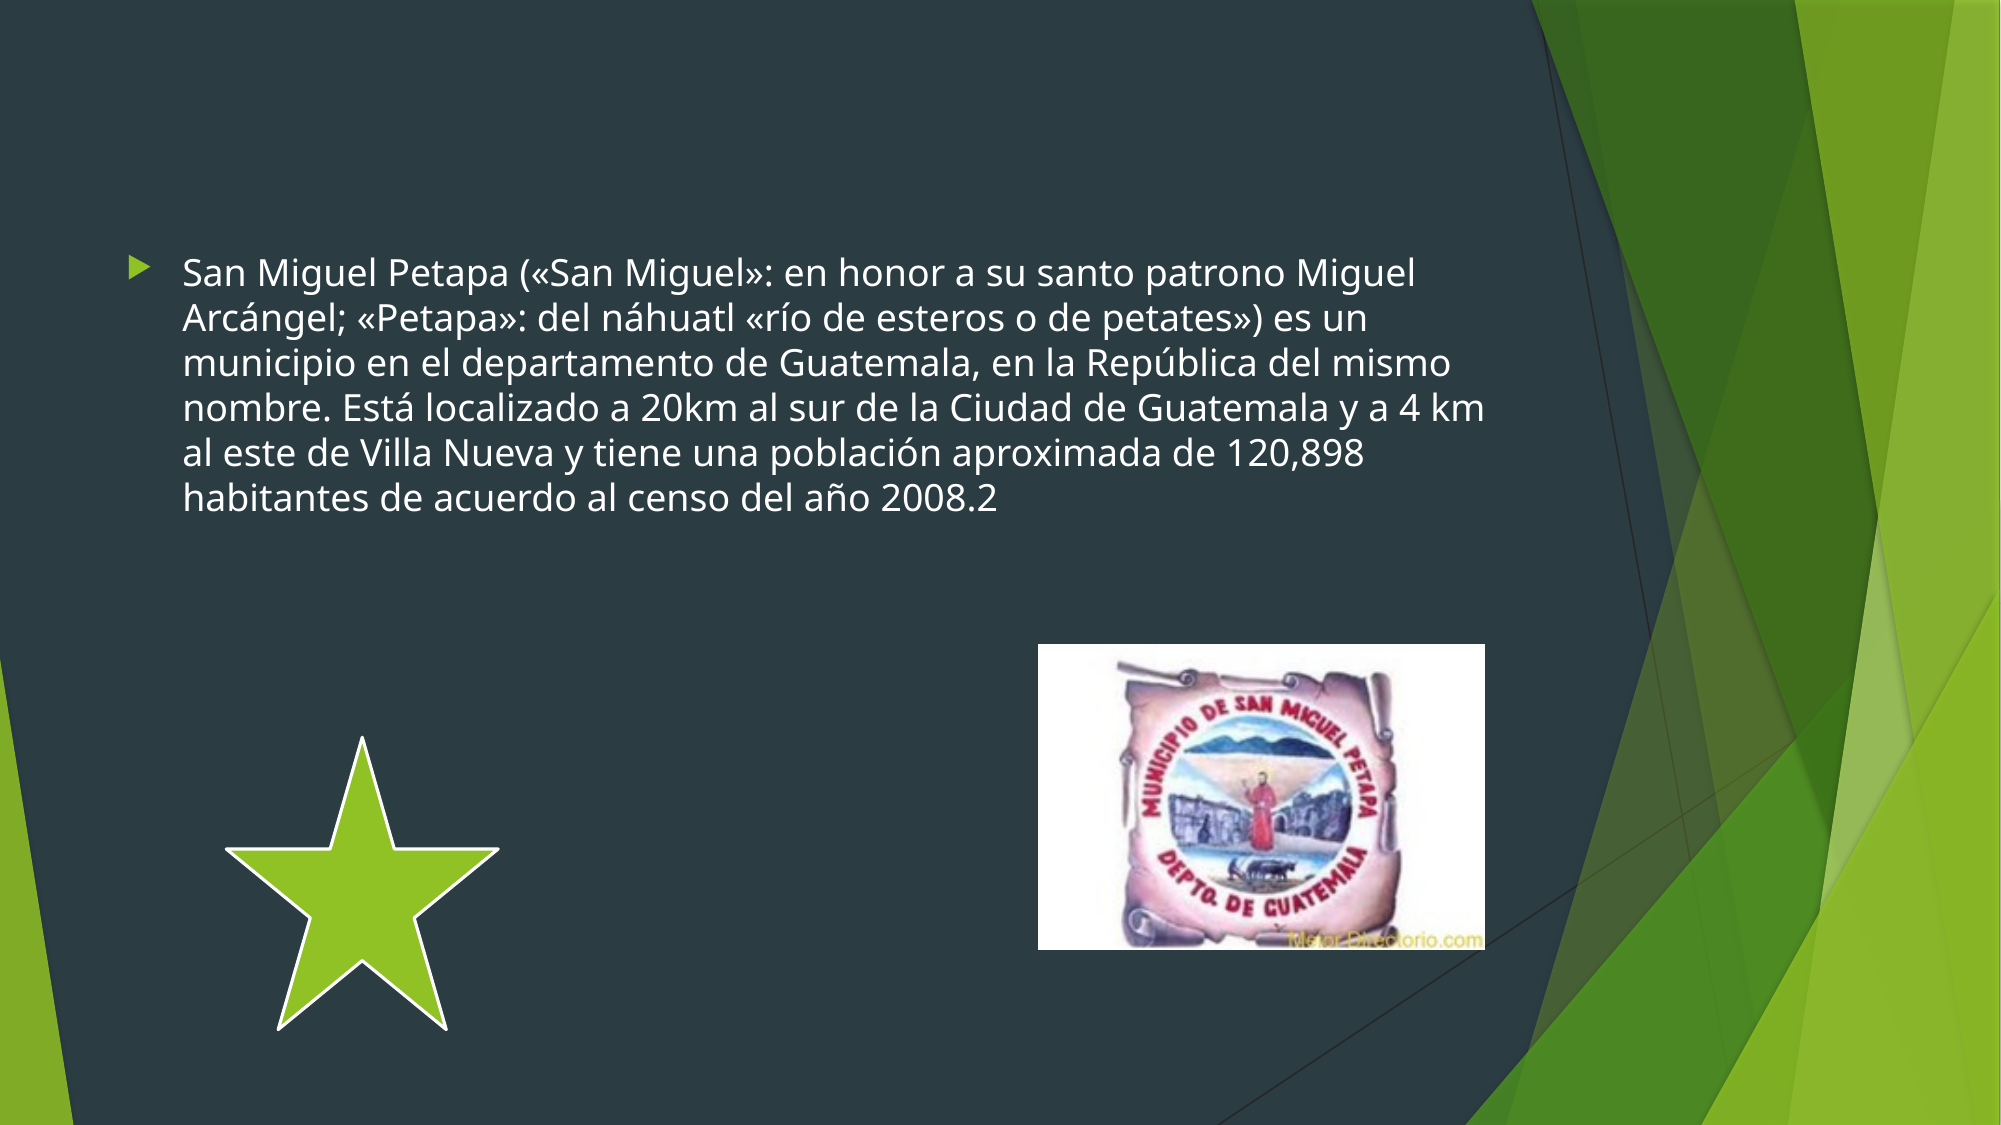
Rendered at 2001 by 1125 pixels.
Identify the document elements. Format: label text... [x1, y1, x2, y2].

list San Miguel Petapa («San Miguel»: en honor a su santo patrono Miguel Arcángel; «Petapa»: del náhuatl «río de esteros o de petates») es un municipio en el departamento de Guatemala, en la República del mismo nombre. Está localizado a 20km al sur de la Ciudad de Guatemala y a 4 km al este de Villa Nueva y tiene una población aproximada de 120,898 habitantes de acuerdo al censo del año 2008.2 [111, 241, 1522, 992]
picture [1038, 644, 1486, 950]
text_box [224, 735, 500, 1031]
